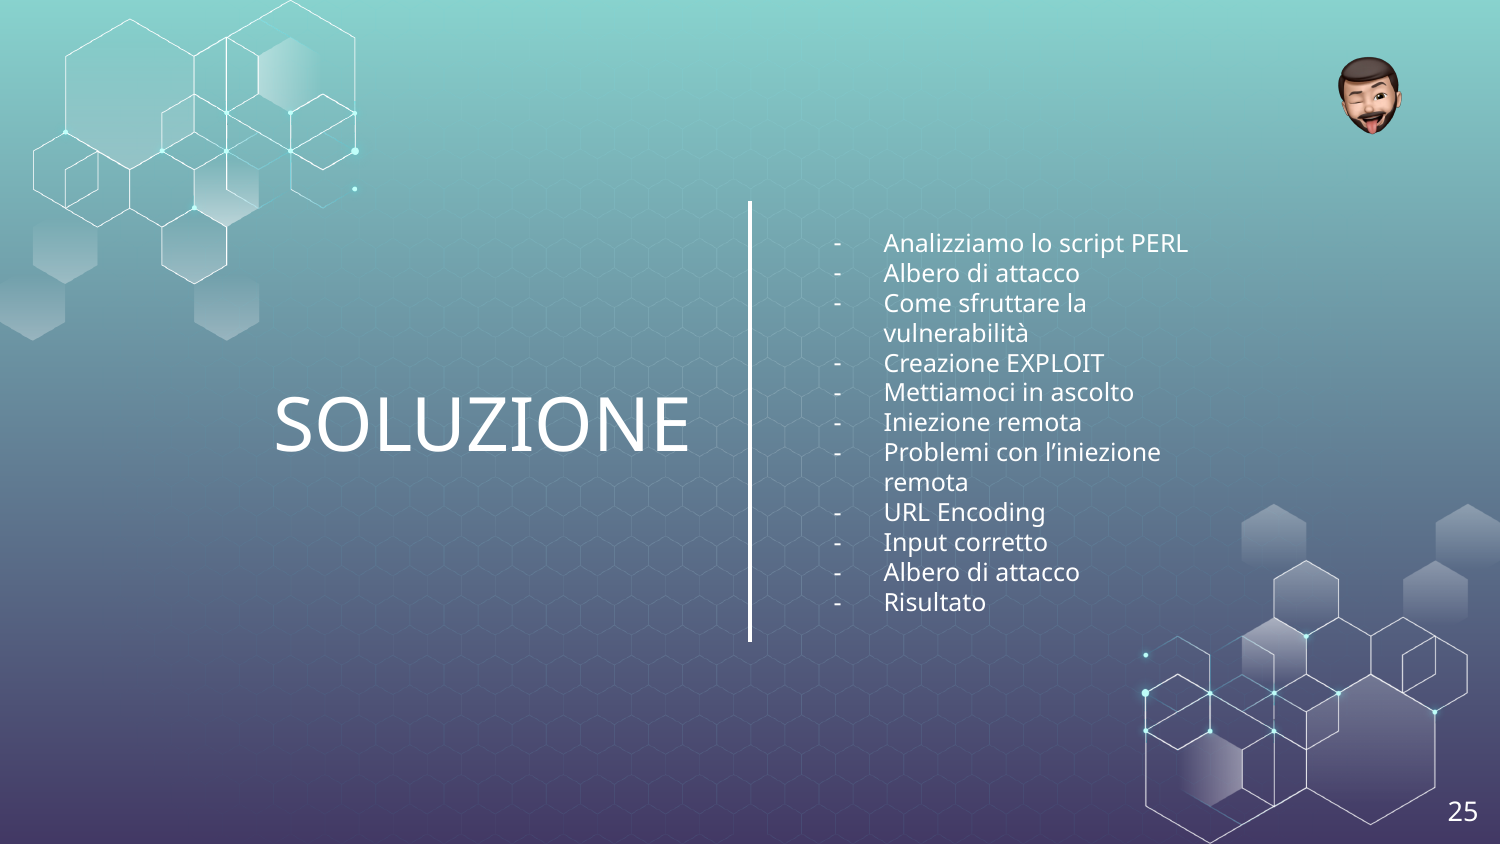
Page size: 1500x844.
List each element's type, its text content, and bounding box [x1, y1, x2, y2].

subtitle Analizziamo lo script PERL Albero di attacco Come sfruttare la vulnerabilità Creazione EXPLOIT Mettiamoci in ascolto Iniezione remota Problemi con l’iniezione remota URL Encoding Input corretto Albero di attacco Risultato [793, 258, 1245, 586]
picture [1123, 504, 1500, 844]
title SOLUZIONE [45, 366, 708, 477]
slide_number ‹#› [1403, 779, 1494, 844]
picture [0, 0, 1433, 844]
